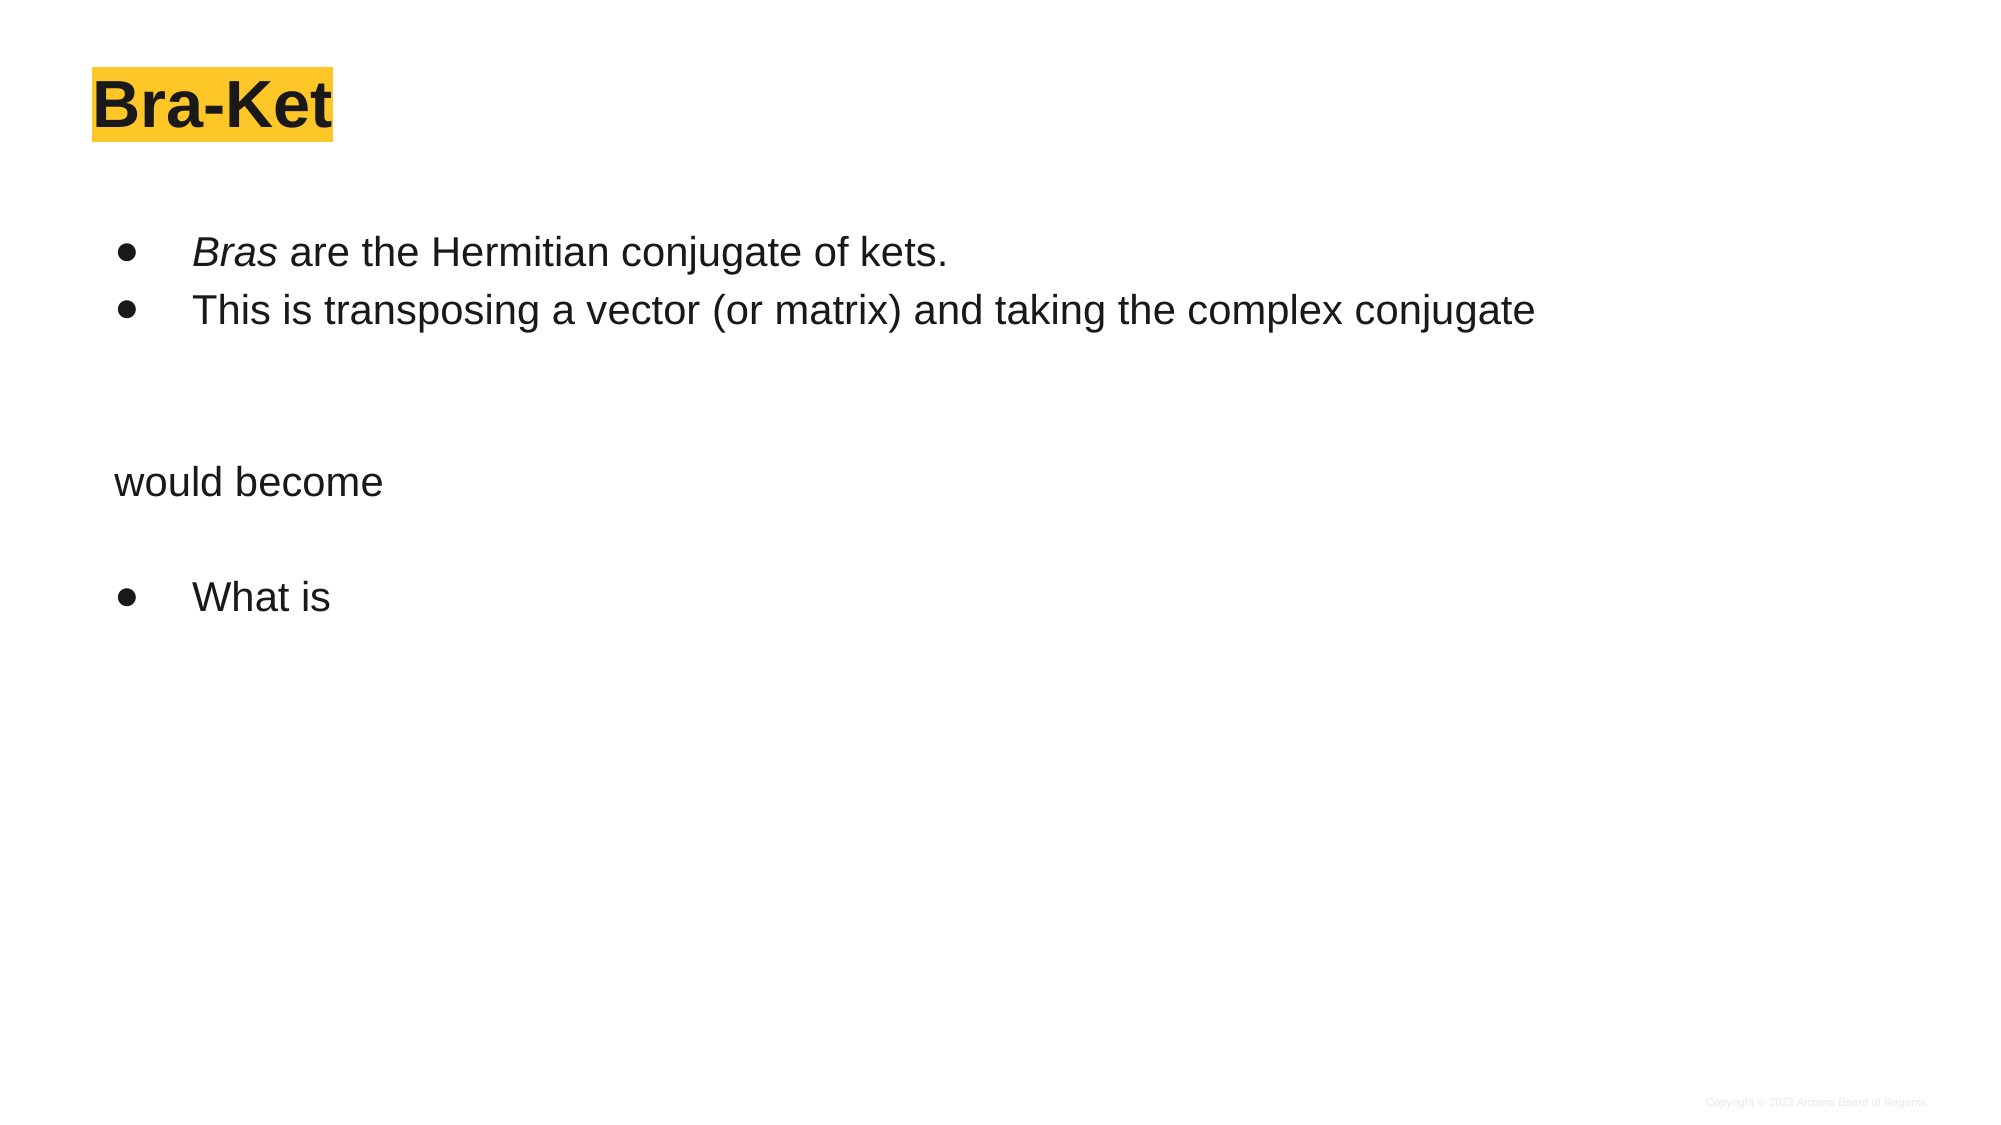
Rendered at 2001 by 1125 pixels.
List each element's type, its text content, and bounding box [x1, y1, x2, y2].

title Bra-Ket [92, 69, 1932, 166]
